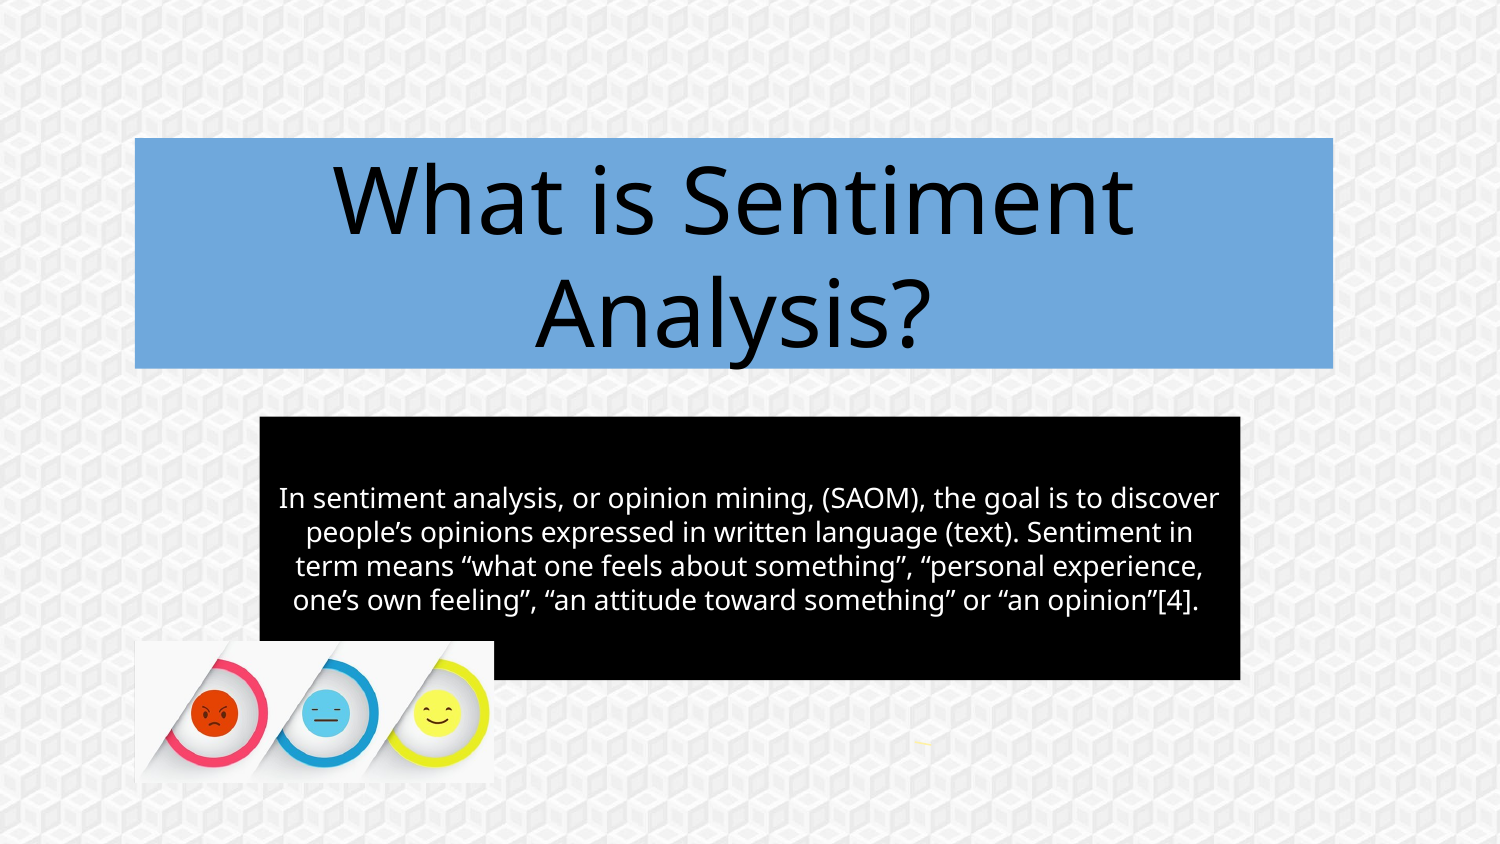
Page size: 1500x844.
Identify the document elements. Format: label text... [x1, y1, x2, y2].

picture [0, 0, 1500, 844]
title In sentiment analysis, or opinion mining, (SAOM), the goal is to discover people’s opinions expressed in written language (text). Sentiment in term means “what one feels about something”, “personal experience, one’s own feeling”, “an attitude toward something” or “an opinion”[4]. [259, 416, 1241, 681]
title What is Sentiment Analysis? [134, 138, 1334, 369]
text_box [914, 741, 932, 746]
